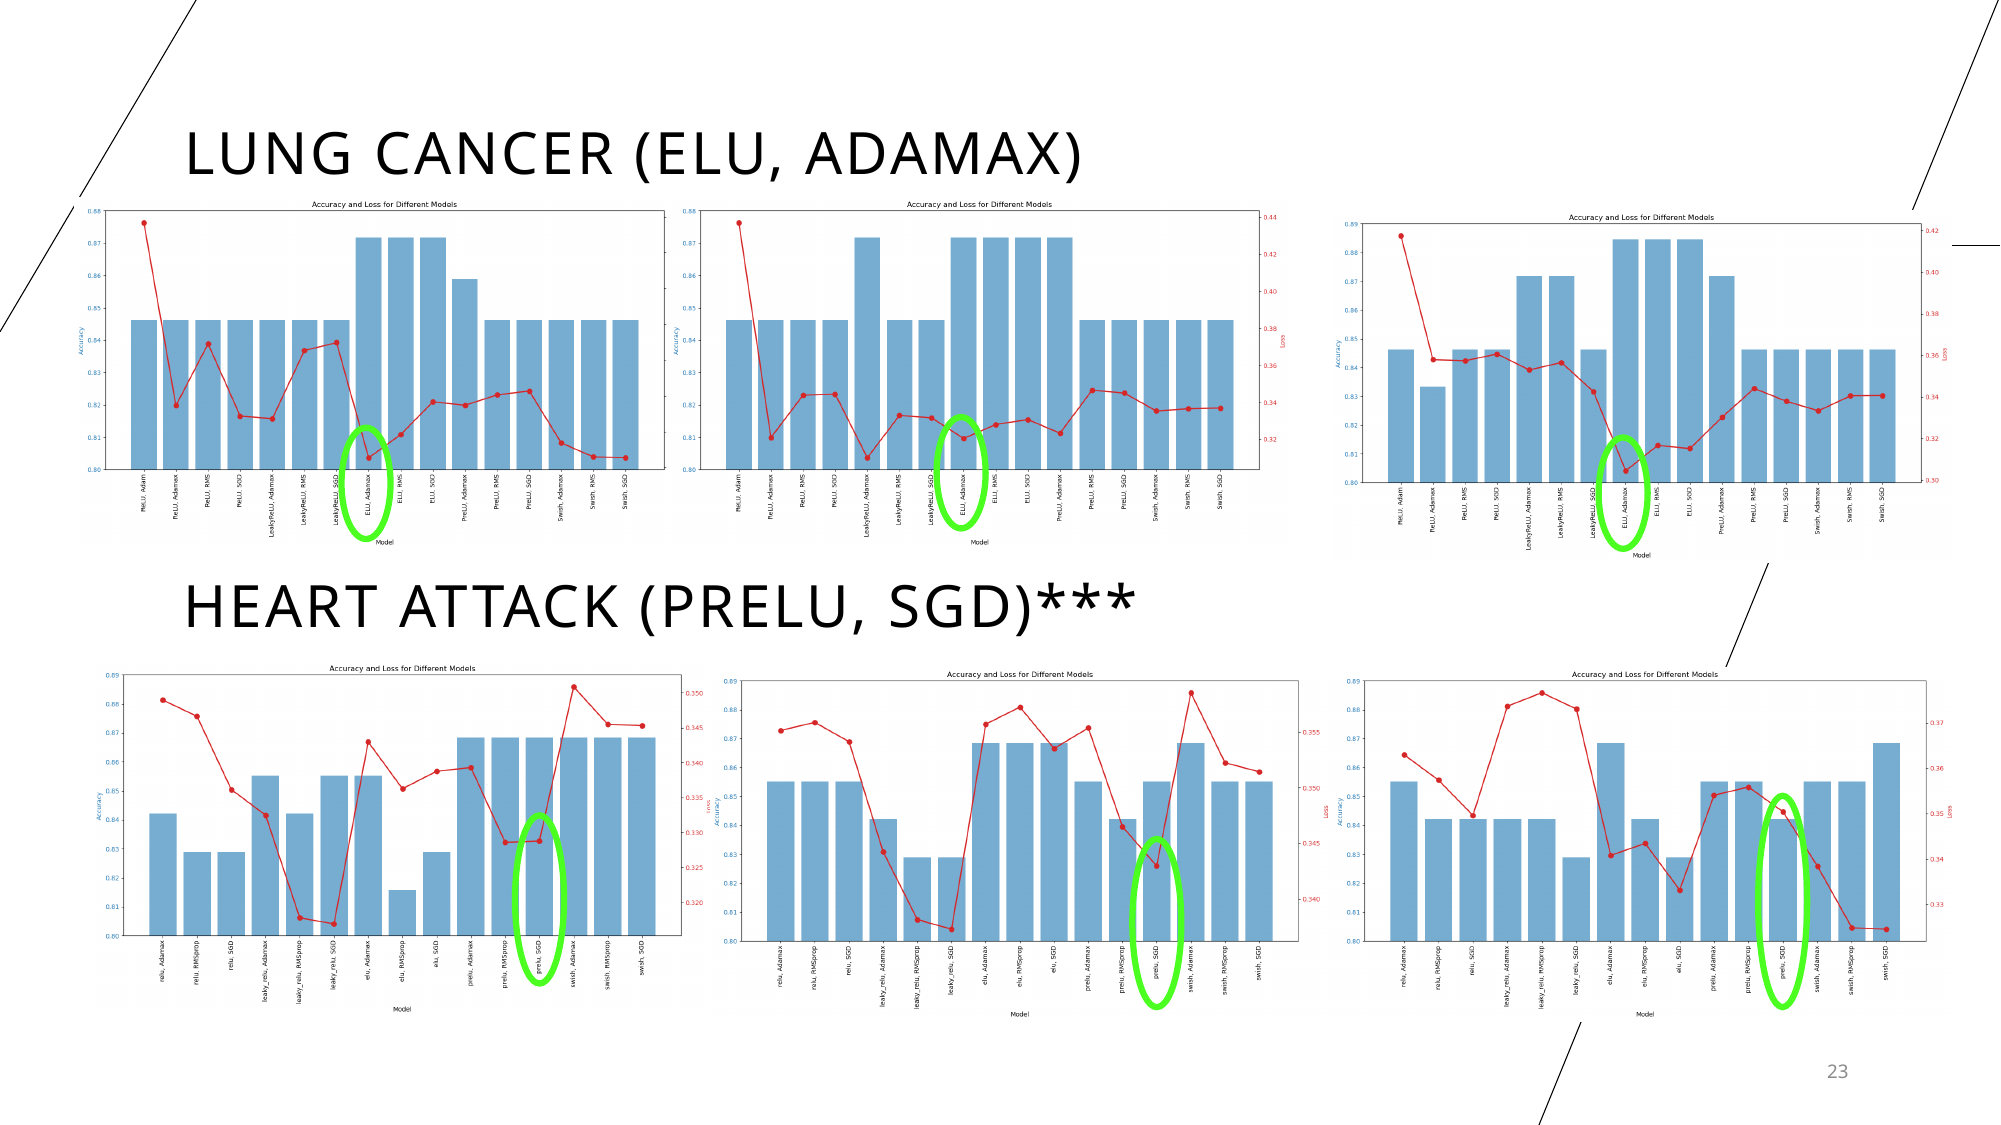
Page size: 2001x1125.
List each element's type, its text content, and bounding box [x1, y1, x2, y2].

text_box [1333, 667, 1957, 1022]
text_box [709, 667, 1333, 1022]
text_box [669, 197, 1290, 550]
text_box Heart attack (PRELU, SGD)*** [168, 558, 1802, 649]
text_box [74, 197, 669, 550]
title Lung cancer (elu, aDAMAX) [169, 105, 1803, 195]
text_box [92, 661, 716, 1017]
slide_number 23 [1701, 1042, 1864, 1103]
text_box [1331, 210, 1952, 563]
